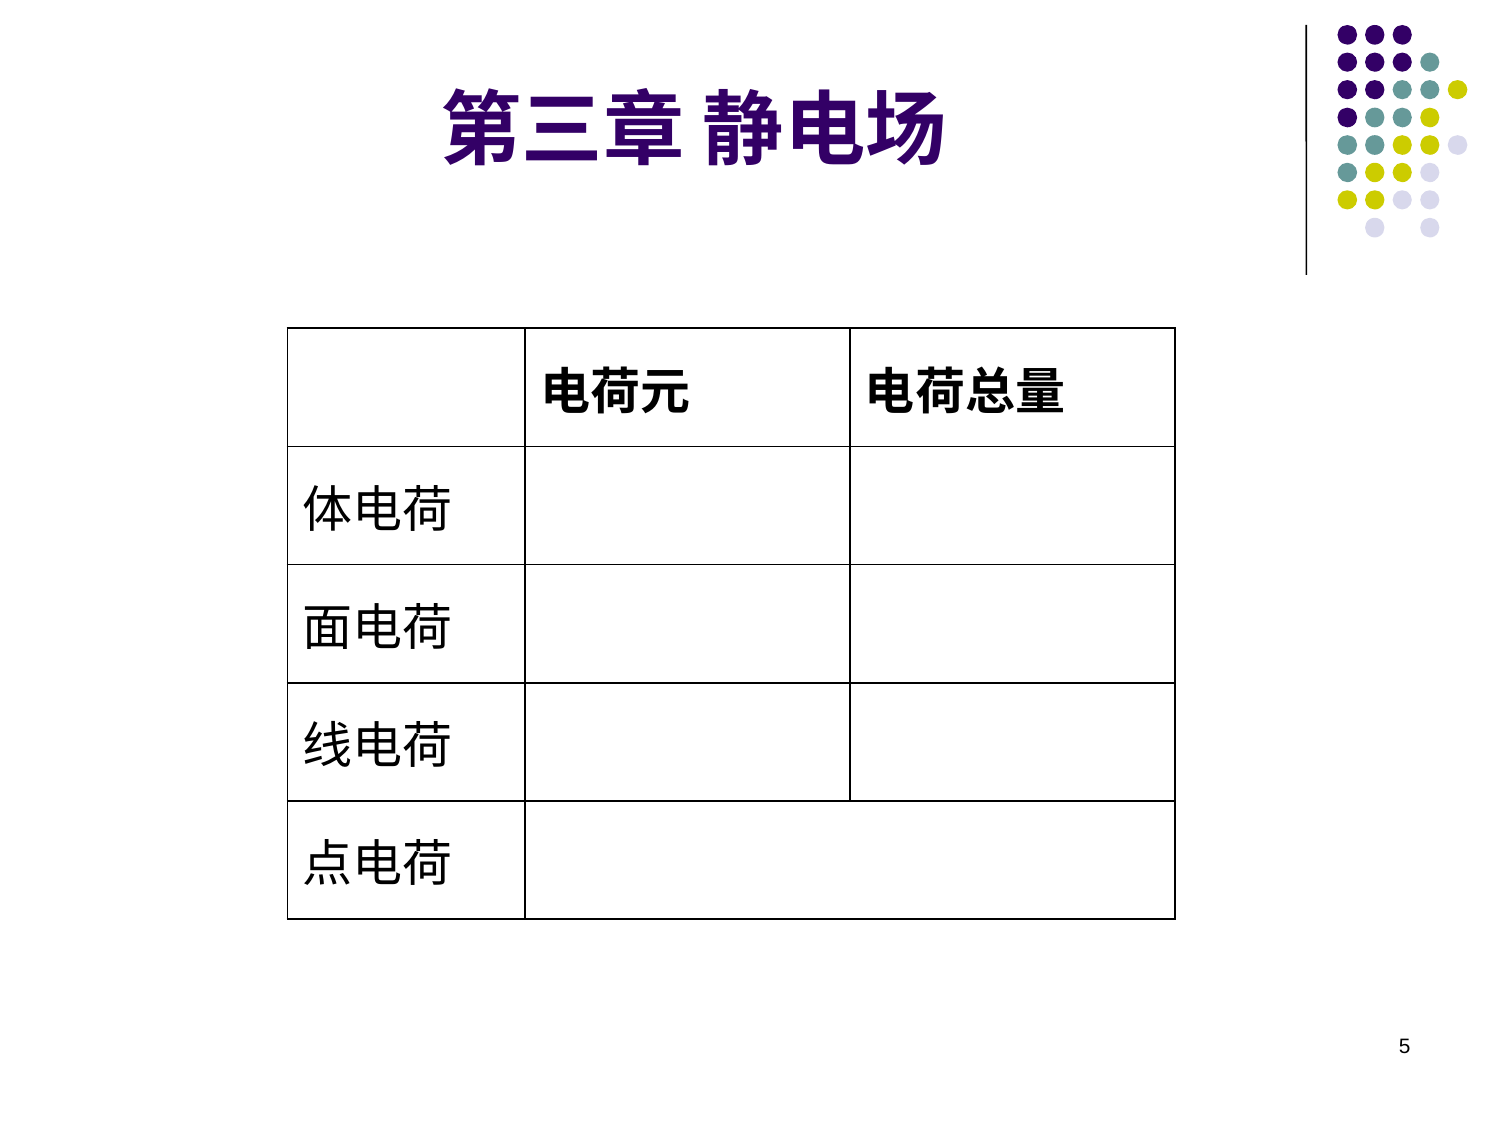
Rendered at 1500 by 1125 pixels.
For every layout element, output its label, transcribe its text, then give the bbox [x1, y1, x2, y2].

title 第三章 静电场 [75, 20, 1313, 233]
text_box 5 [1074, 1024, 1425, 1100]
